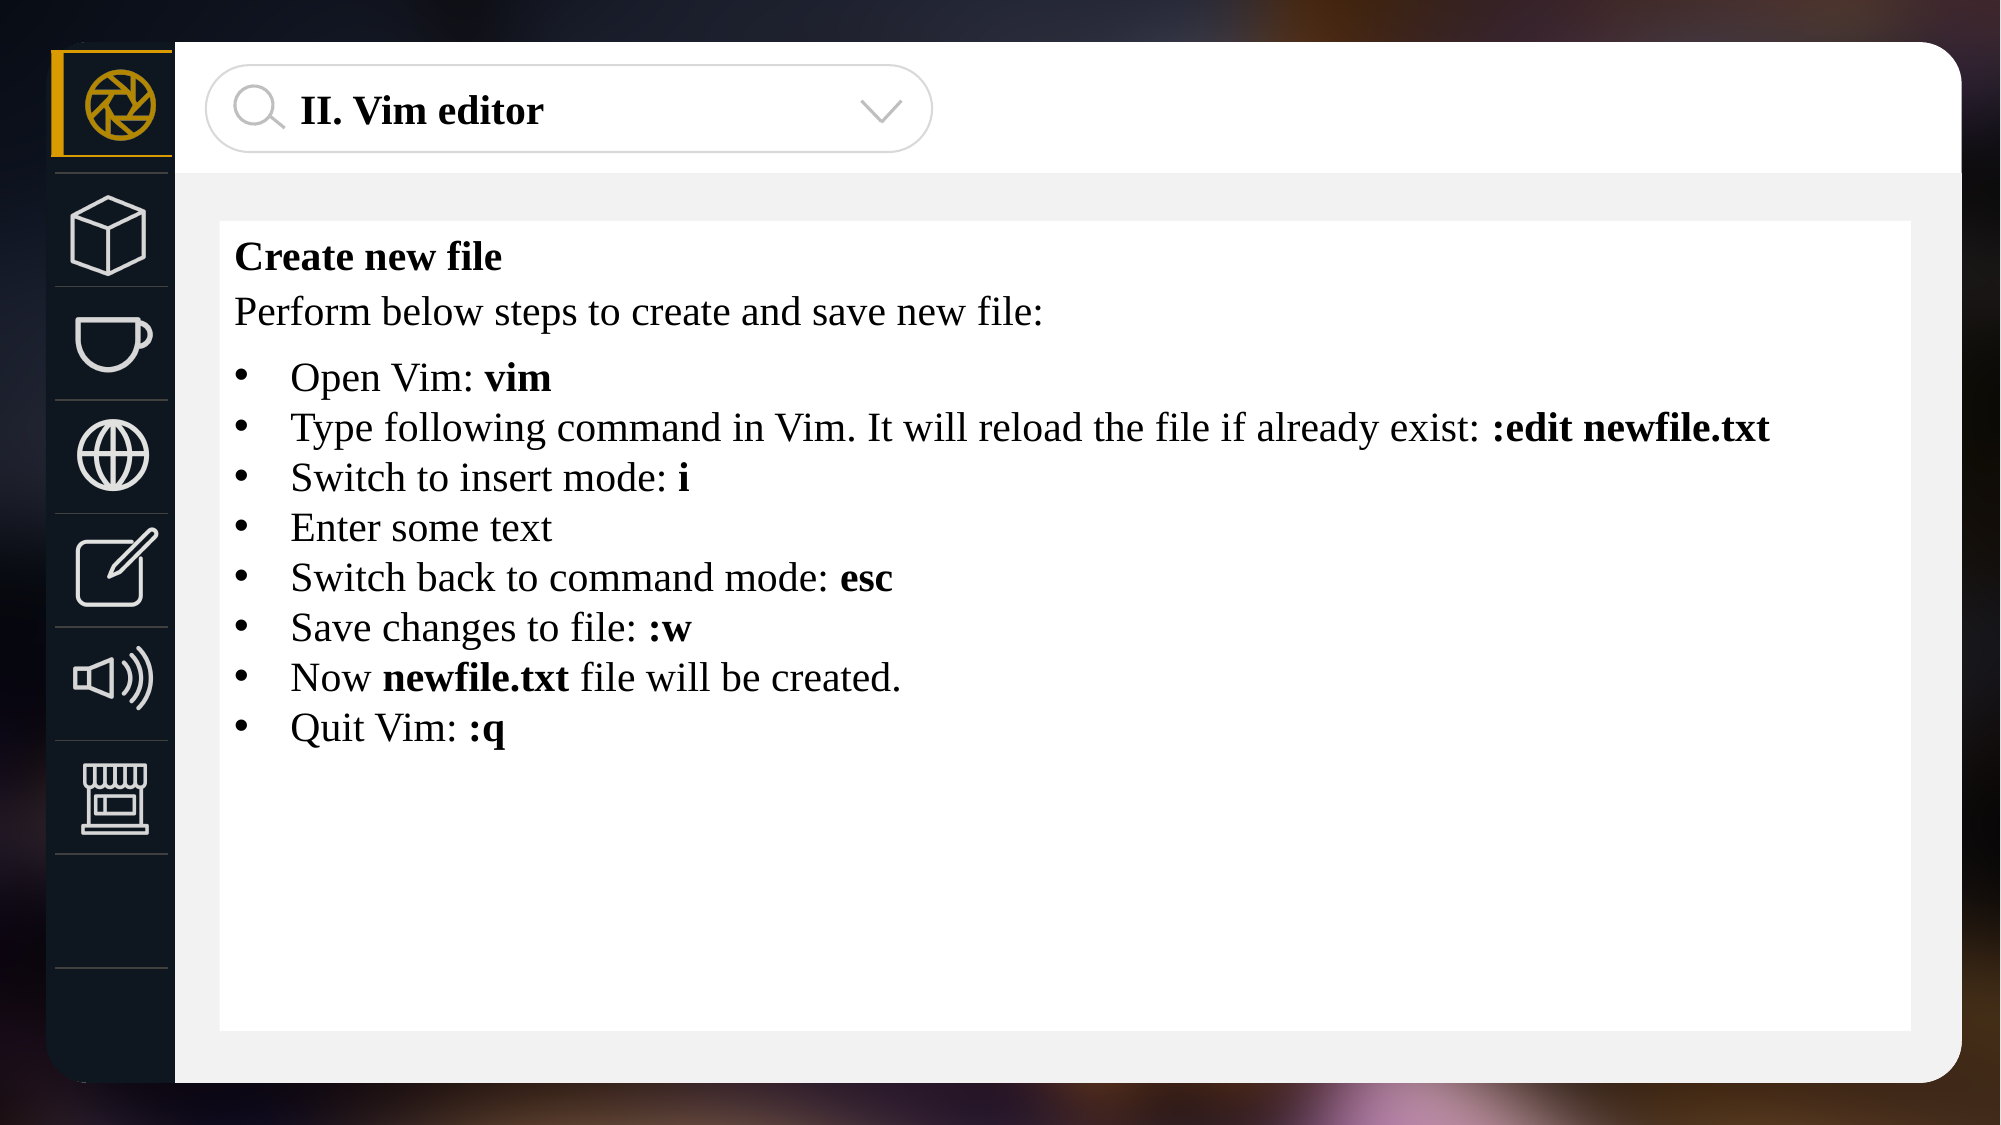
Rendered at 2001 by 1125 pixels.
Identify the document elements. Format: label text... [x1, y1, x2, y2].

text_box Perform below steps to create and save new file: [219, 286, 1911, 342]
text_box Open Vim: vim Type following command in Vim. It will reload the file if already exist: :edit newfile.txt Switch to insert mode: i Enter some text Switch back to command mode: esc Save changes to file: :w Now newfile.txt file will be created. Quit Vim: :q [219, 342, 1911, 758]
text_box II. Vim editor [285, 75, 888, 141]
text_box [51, 40, 185, 170]
text_box [219, 220, 1912, 1032]
picture [0, 0, 2001, 1125]
text_box Create new file [219, 220, 1911, 286]
